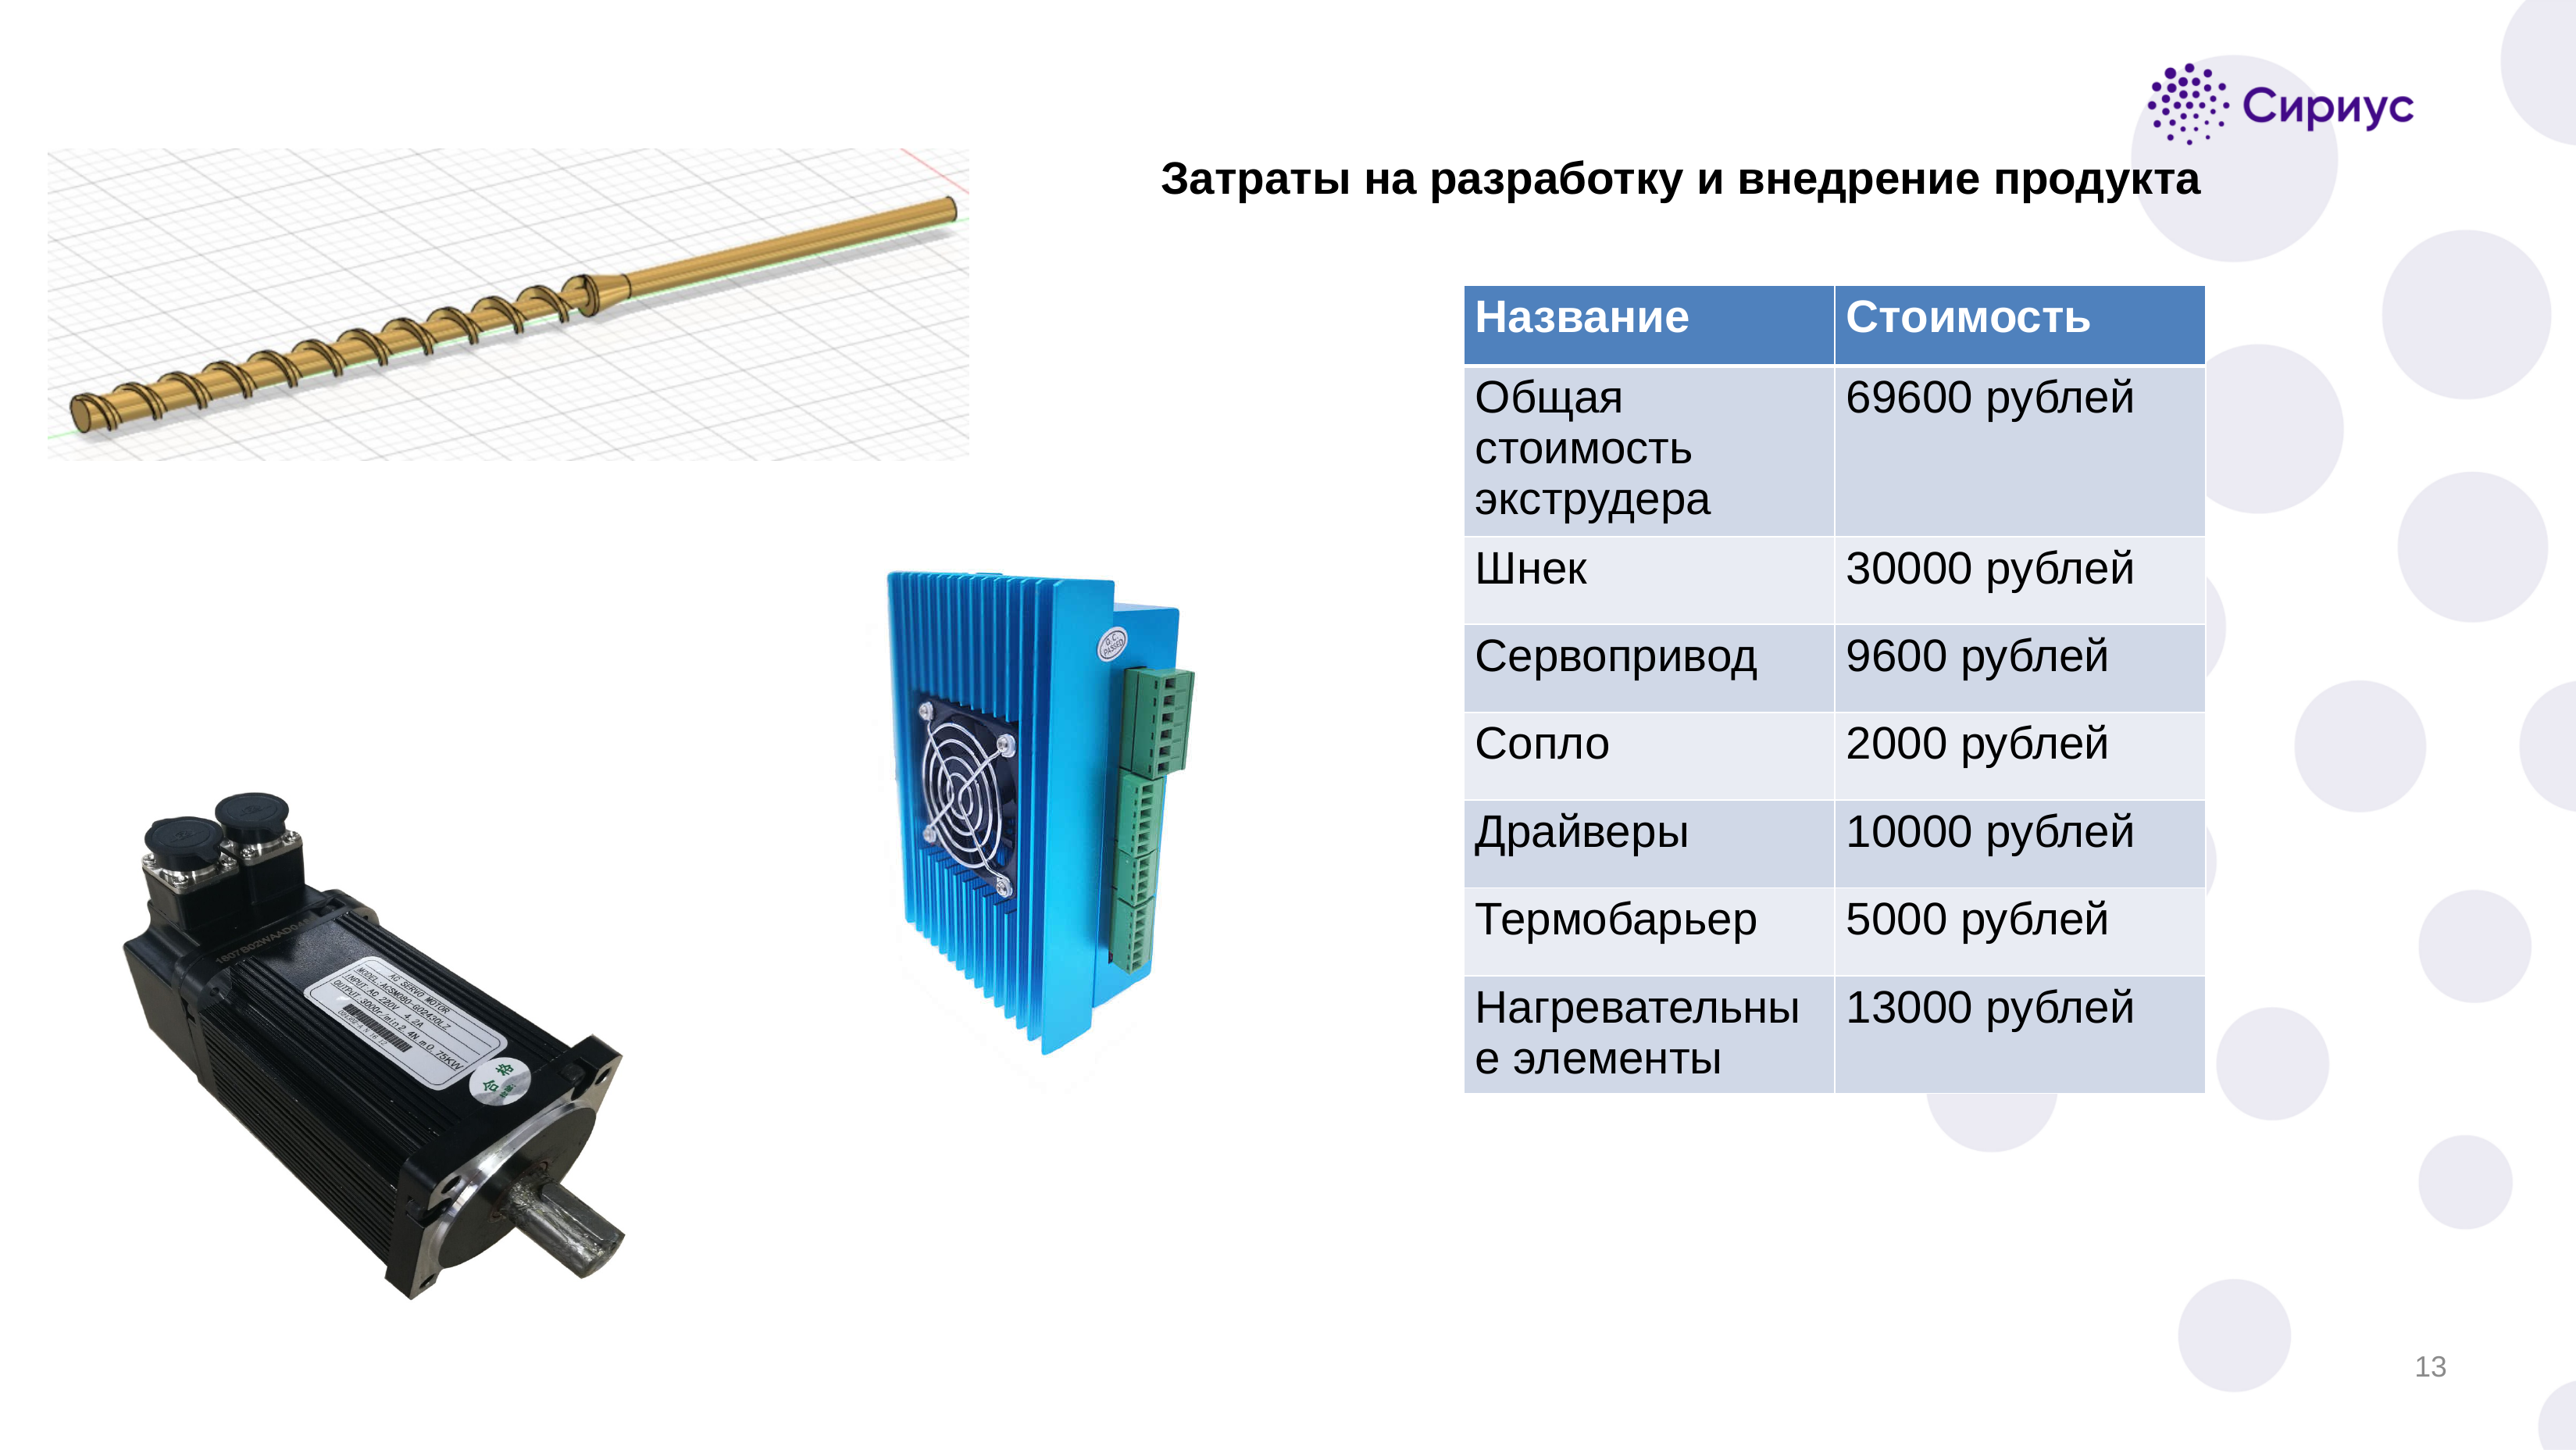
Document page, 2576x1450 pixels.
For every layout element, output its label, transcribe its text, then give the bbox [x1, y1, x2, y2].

table_cell Сопло [1465, 713, 1834, 799]
text_box Затраты на разработку и внедрение продукта [1161, 148, 2252, 204]
table_cell Сервопривод [1465, 625, 1834, 712]
table_cell 5000 рублей [1836, 888, 2205, 975]
table_cell 30000 рублей [1836, 538, 2205, 623]
table_cell 69600 рублей [1836, 368, 2205, 536]
table_cell 9600 рублей [1836, 625, 2205, 712]
table_cell 2000 рублей [1836, 713, 2205, 799]
table_cell Драйверы [1465, 801, 1834, 888]
table_cell 13000 рублей [1836, 977, 2205, 1093]
picture [0, 0, 2576, 1450]
table_cell Нагревательные элементы [1465, 977, 1834, 1093]
table_cell Шнек [1465, 538, 1834, 623]
table_cell 10000 рублей [1836, 801, 2205, 888]
table_cell Термобарьер [1465, 888, 1834, 975]
table_header Название [1465, 286, 1834, 364]
text_box [1854, 1348, 2447, 1384]
table_header Стоимость [1836, 286, 2205, 364]
table_cell Общая стоимость экструдера [1465, 368, 1834, 536]
